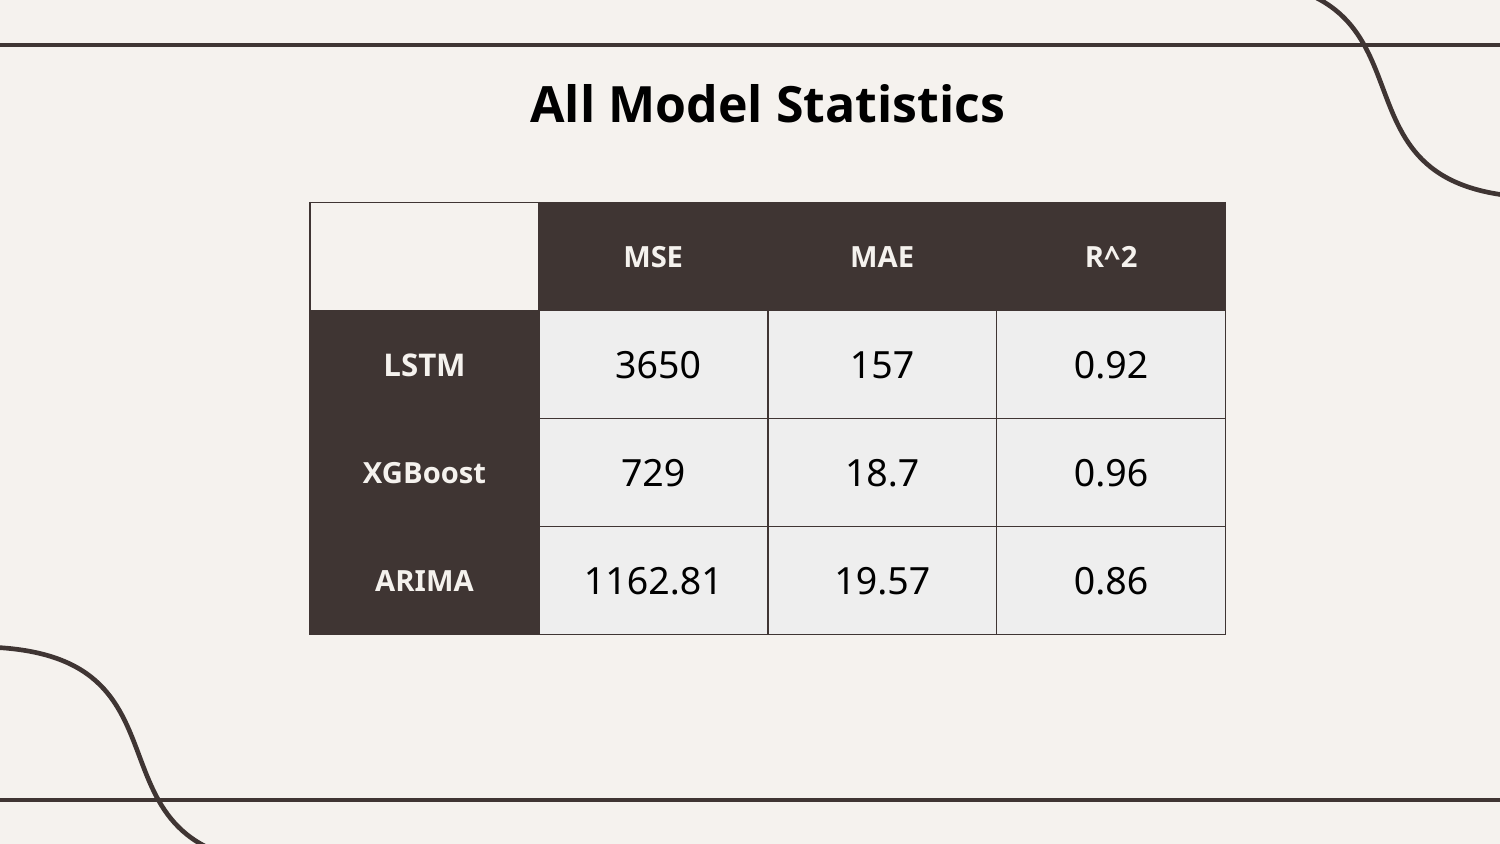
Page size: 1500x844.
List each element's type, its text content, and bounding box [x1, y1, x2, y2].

table_cell 0.92 [997, 311, 1225, 418]
table_cell LSTM [311, 311, 538, 418]
table_header R^2 [997, 203, 1225, 310]
table_cell 18.7 [769, 419, 996, 526]
table_cell 729 [540, 419, 767, 526]
table_cell 0.96 [997, 419, 1225, 526]
table_cell 0.86 [997, 527, 1225, 634]
table_cell XGBoost [311, 419, 538, 526]
table_header MAE [769, 203, 996, 310]
text_box All Model Statistics [393, 69, 1142, 137]
table_header [311, 203, 538, 310]
table_cell 3650 [540, 311, 767, 418]
table_cell 19.57 [769, 527, 996, 634]
table_header MSE [540, 203, 767, 310]
table_cell 1162.81 [540, 527, 767, 634]
table_cell ARIMA [311, 527, 538, 634]
table_cell 157 [769, 311, 996, 418]
